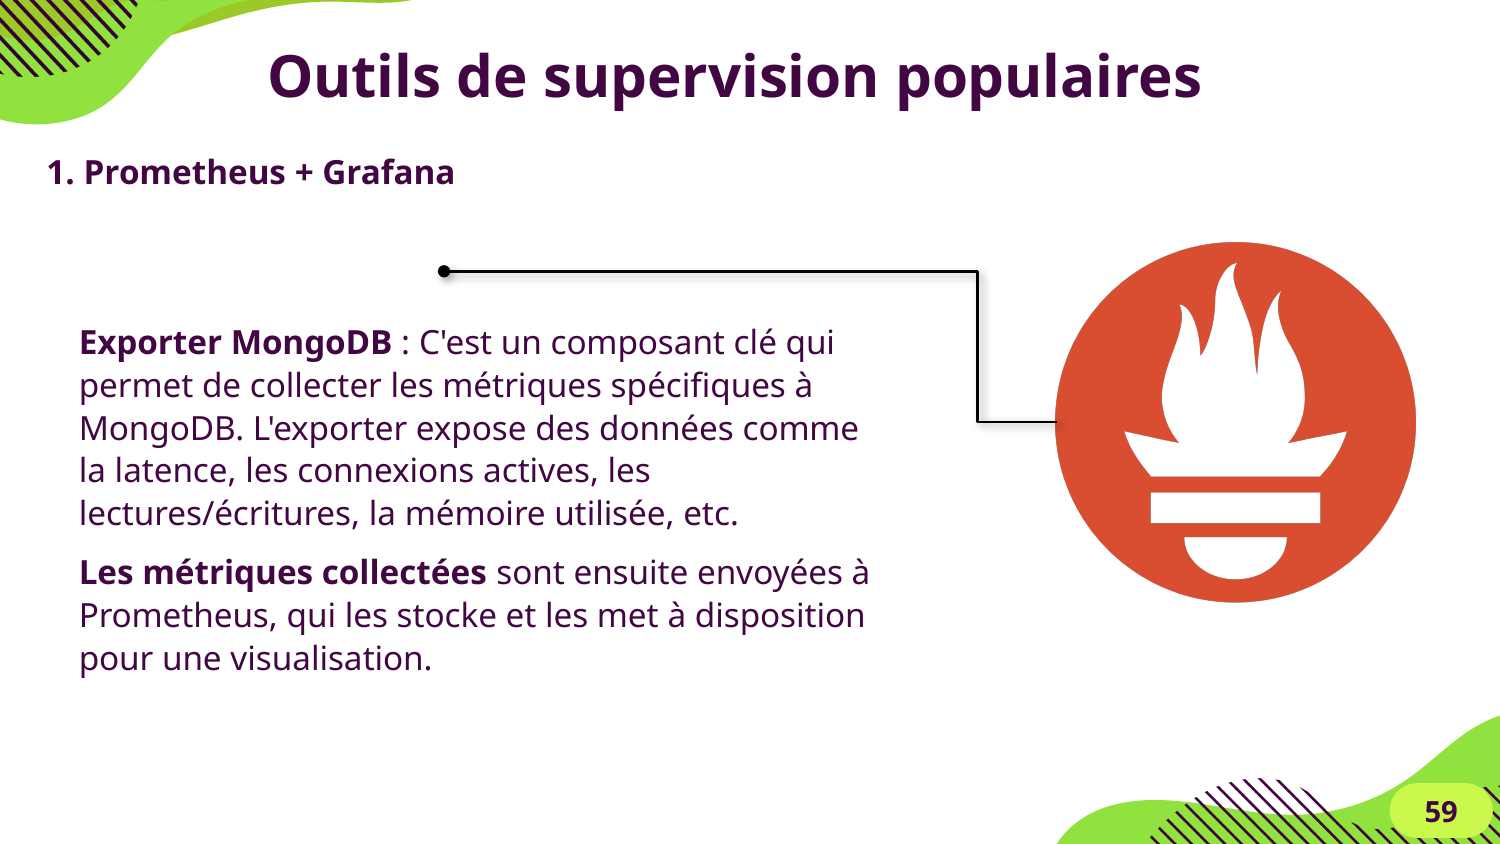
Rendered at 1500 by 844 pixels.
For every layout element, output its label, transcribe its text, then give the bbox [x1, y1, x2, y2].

picture [1053, 240, 1500, 844]
text_box Outils de supervision populaires [91, 26, 1379, 117]
picture [0, 0, 170, 77]
text_box Exporter MongoDB : C'est un composant clé qui permet de collecter les métriques spécifiques à MongoDB. L'exporter expose des données comme la latence, les connexions actives, les lectures/écritures, la mémoire utilisée, etc. Les métriques collectées sont ensuite envoyées à Prometheus, qui les stocke et les met à disposition pour une visualisation. [0, 271, 900, 685]
text_box 1. Prometheus + Grafana [31, 140, 667, 199]
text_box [443, 270, 1057, 423]
text_box 59 [1391, 784, 1492, 837]
